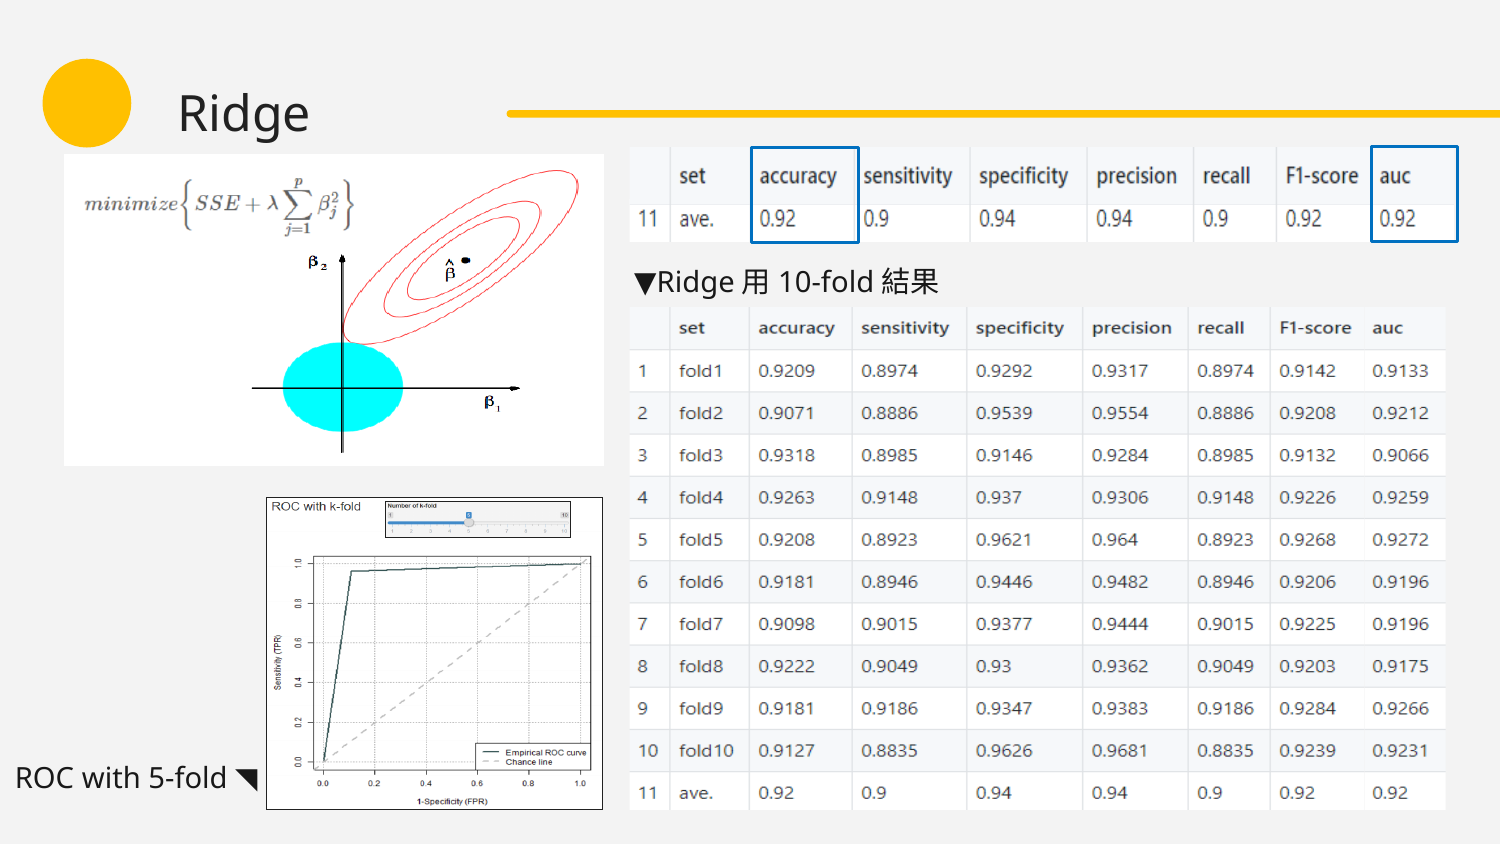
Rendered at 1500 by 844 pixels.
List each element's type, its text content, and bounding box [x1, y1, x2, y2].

text_box [42, 58, 132, 148]
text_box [266, 496, 603, 810]
text_box ▼Ridge用10-fold結果 [619, 255, 1201, 306]
text_box ROC with 5-fold ◥ [0, 752, 261, 802]
text_box [506, 110, 1500, 118]
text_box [629, 147, 1455, 242]
picture [63, 153, 605, 466]
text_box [629, 307, 1446, 810]
title Ridge [162, 66, 859, 161]
